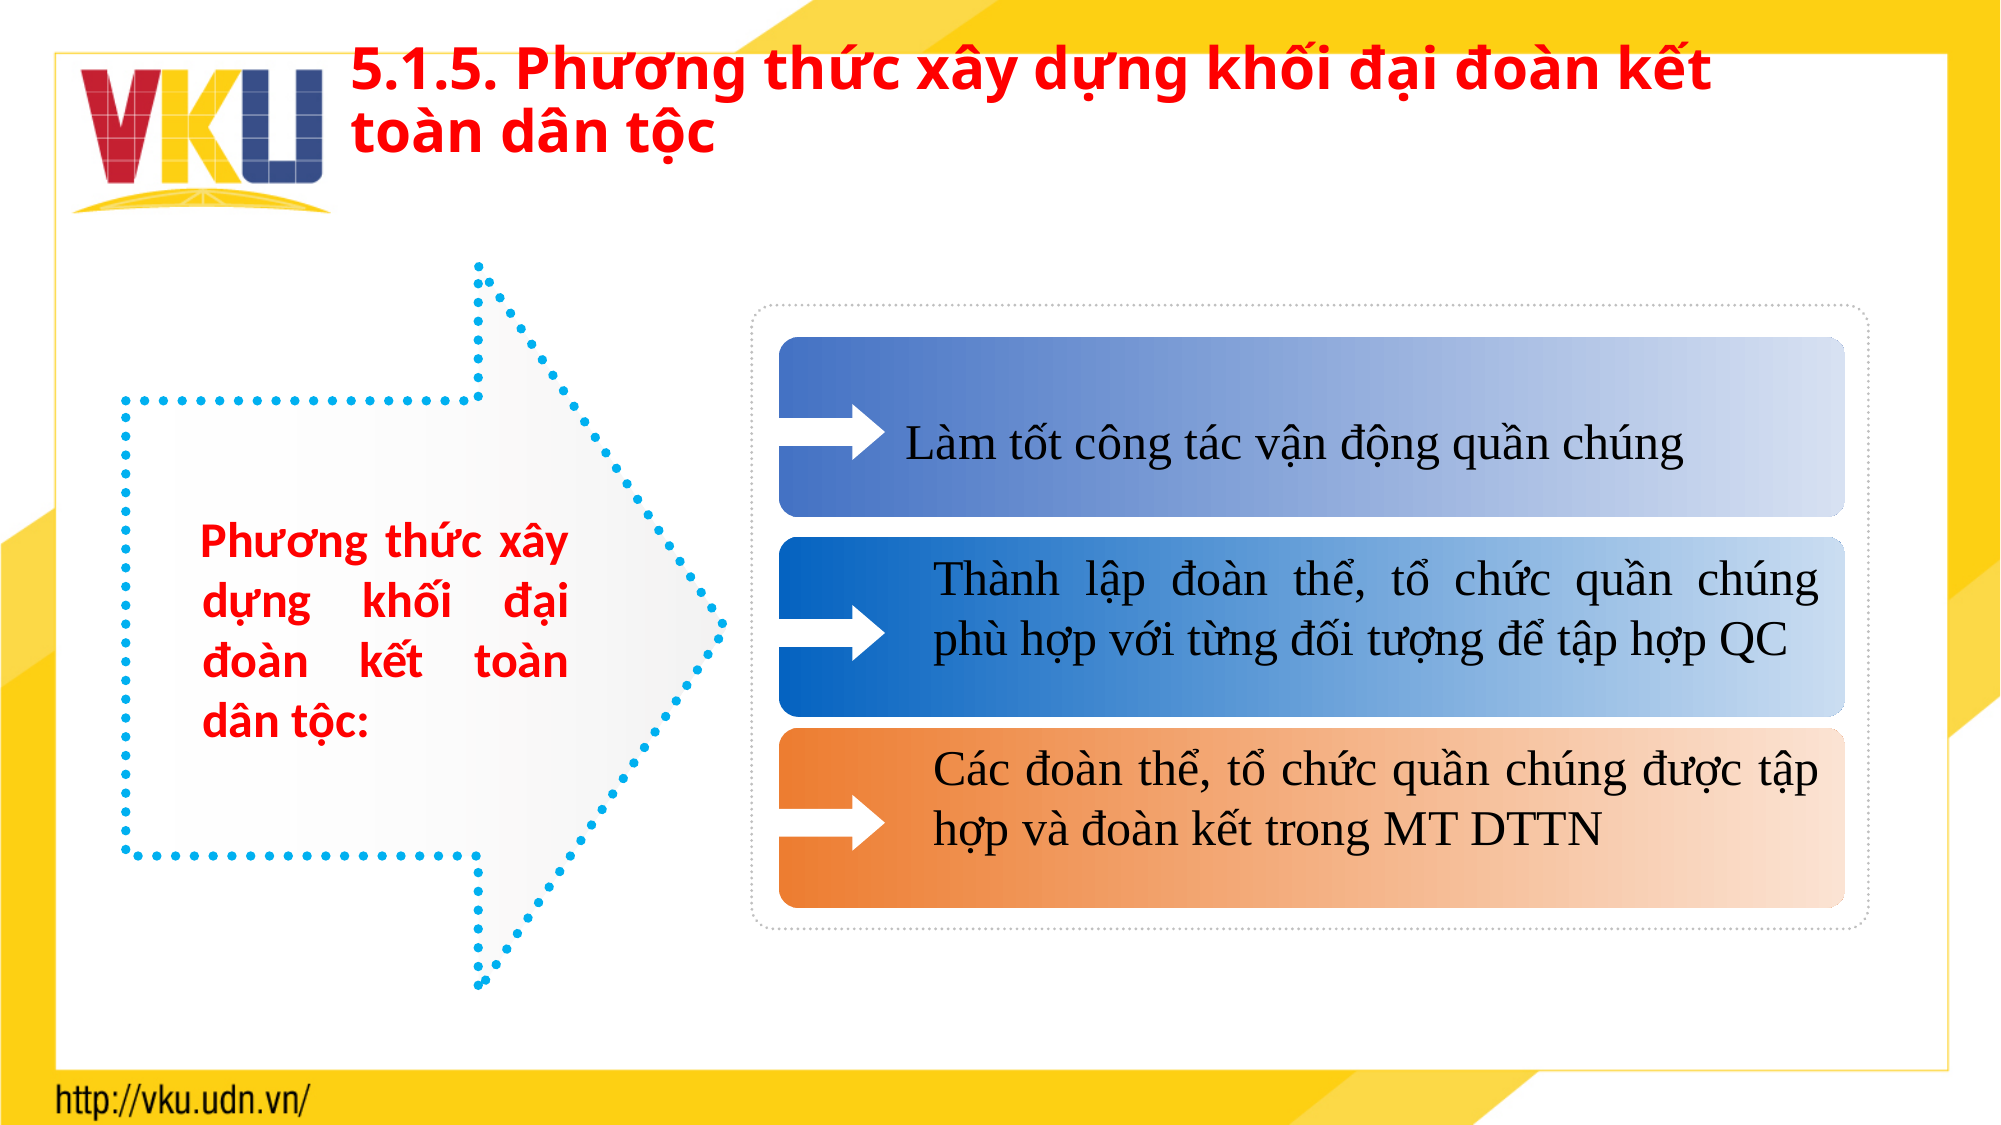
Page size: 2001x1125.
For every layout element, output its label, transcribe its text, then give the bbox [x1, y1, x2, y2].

title 5.1.5. Phương thức xây dựng khối đại đoàn kết toàn dân tộc [335, 59, 1863, 216]
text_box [751, 305, 1869, 929]
picture [0, 0, 2001, 1125]
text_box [125, 265, 726, 991]
